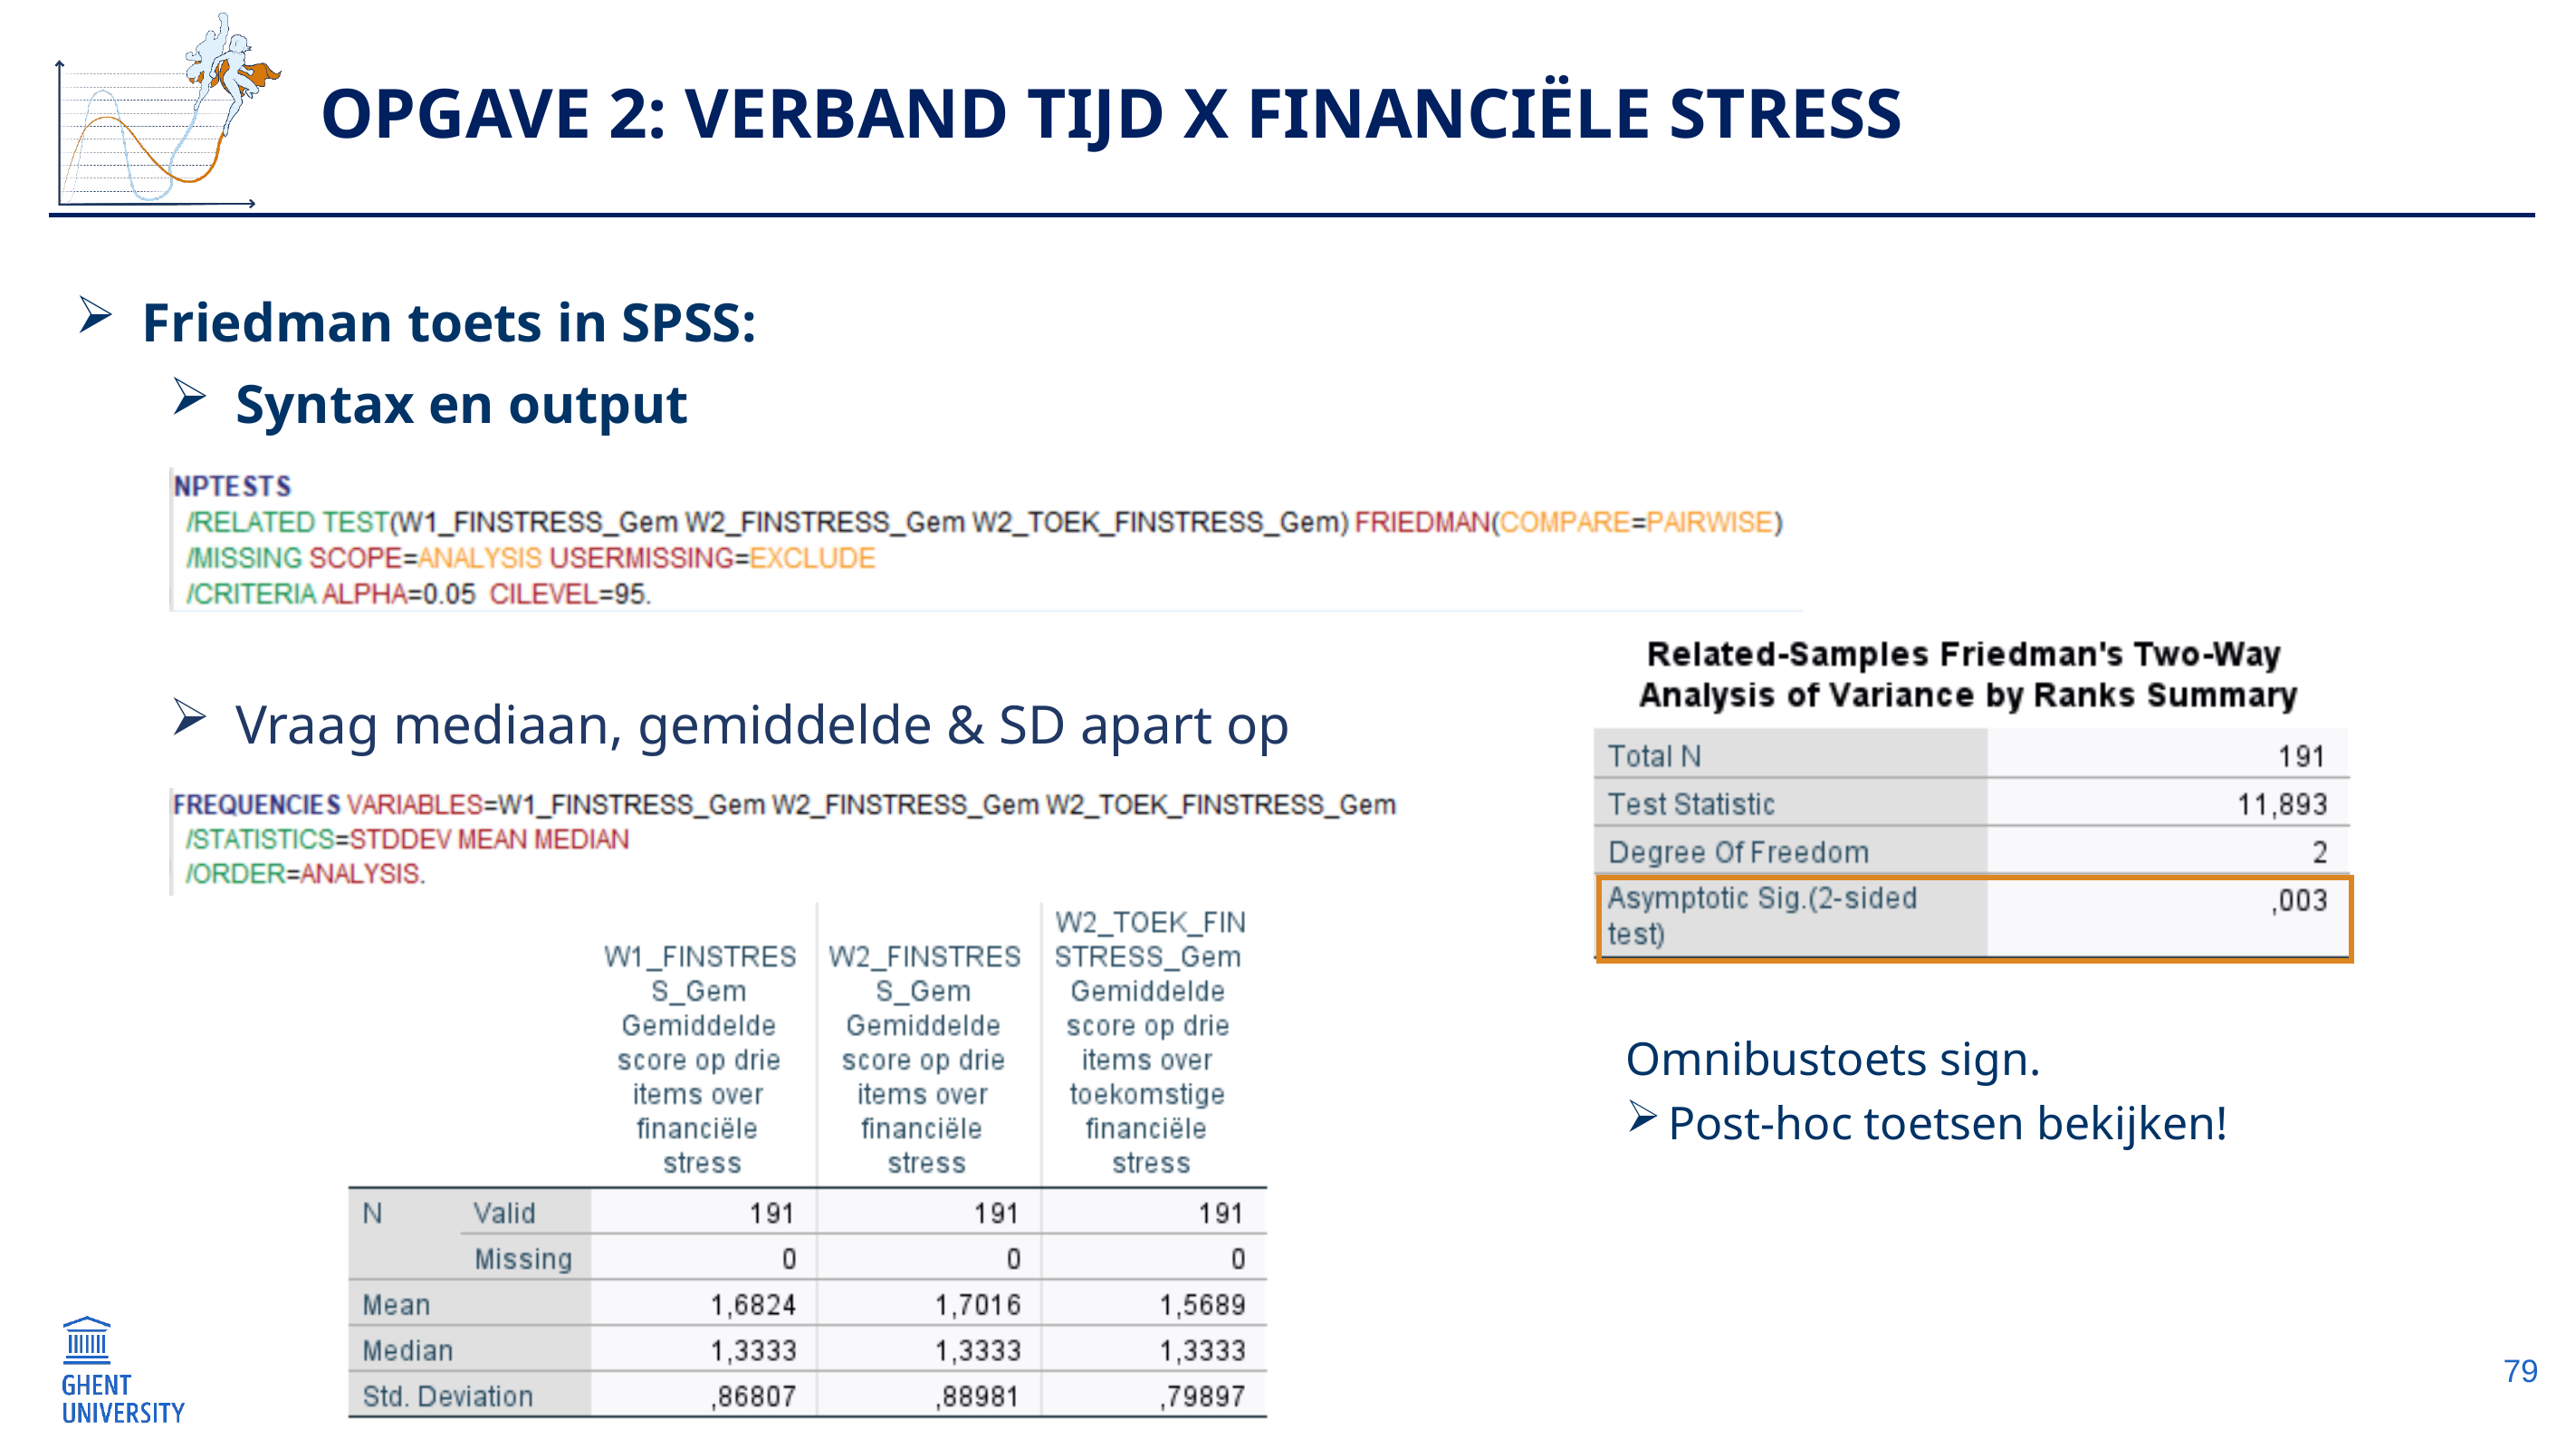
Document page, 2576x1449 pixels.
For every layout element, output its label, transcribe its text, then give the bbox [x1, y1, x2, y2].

title Opgave 2: Verband Tijd x Financiële stress [306, 18, 2527, 159]
text_box Omnibustoets sign. Post-hoc toetsen bekijken! [1599, 1012, 2351, 1260]
picture [62, 788, 1415, 1449]
picture [1583, 619, 2368, 976]
picture [169, 467, 1803, 612]
picture [5, 0, 306, 318]
list Friedman toets in SPSS: Syntax en output Vraag mediaan, gemiddelde & SD apart op [48, 269, 2553, 1408]
slide_number 79 [2415, 1330, 2553, 1408]
